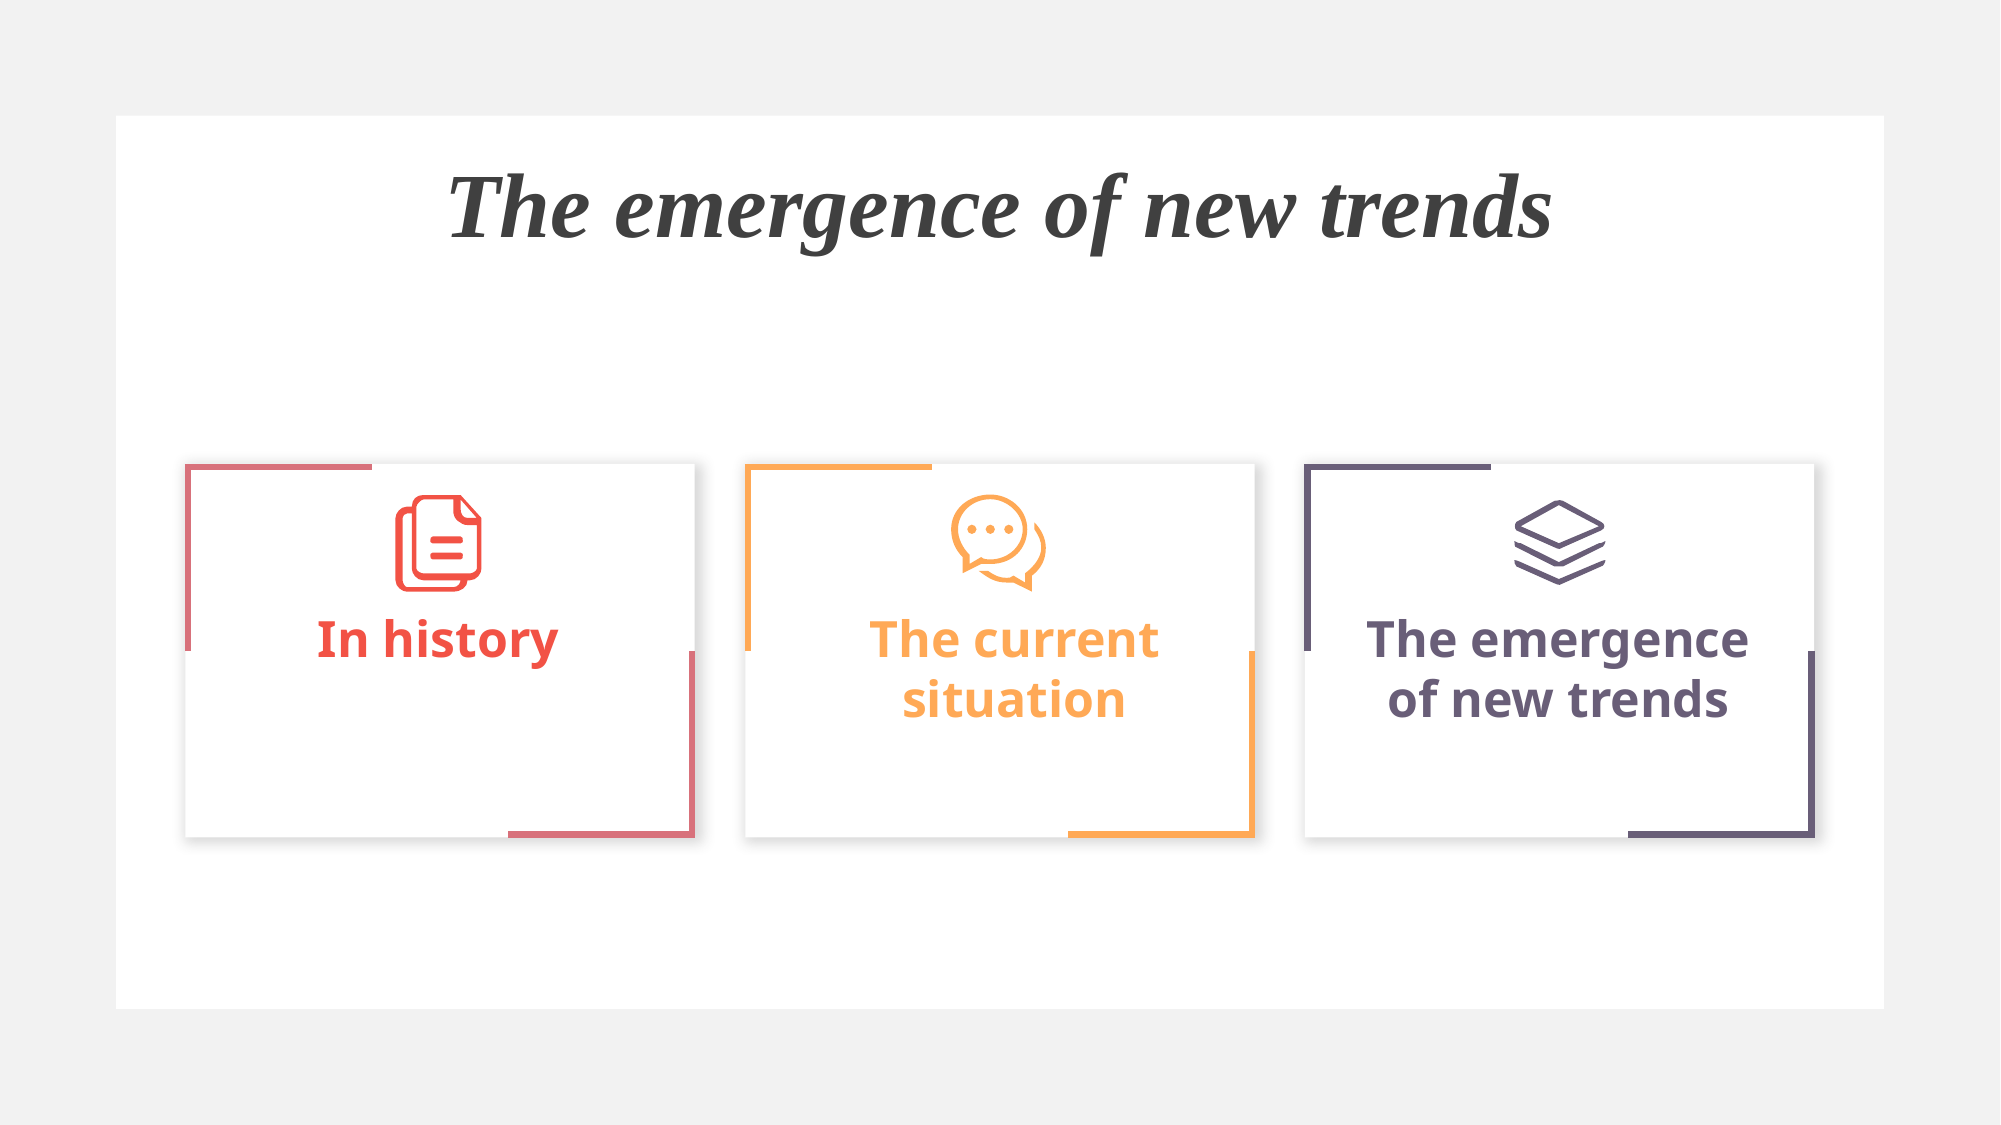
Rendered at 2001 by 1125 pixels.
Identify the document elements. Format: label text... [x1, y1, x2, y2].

text_box The emergence of new trends [115, 137, 1885, 263]
text_box [395, 495, 482, 592]
text_box The emergence of new trends [1337, 599, 1779, 735]
text_box [1304, 463, 1815, 838]
text_box [1514, 500, 1605, 549]
text_box [951, 494, 1028, 574]
text_box [184, 463, 696, 838]
text_box The current situation [777, 599, 1252, 735]
text_box In history [218, 599, 660, 675]
text_box [744, 463, 1256, 838]
text_box [1514, 560, 1606, 585]
text_box [1514, 541, 1606, 567]
text_box [978, 522, 1046, 592]
